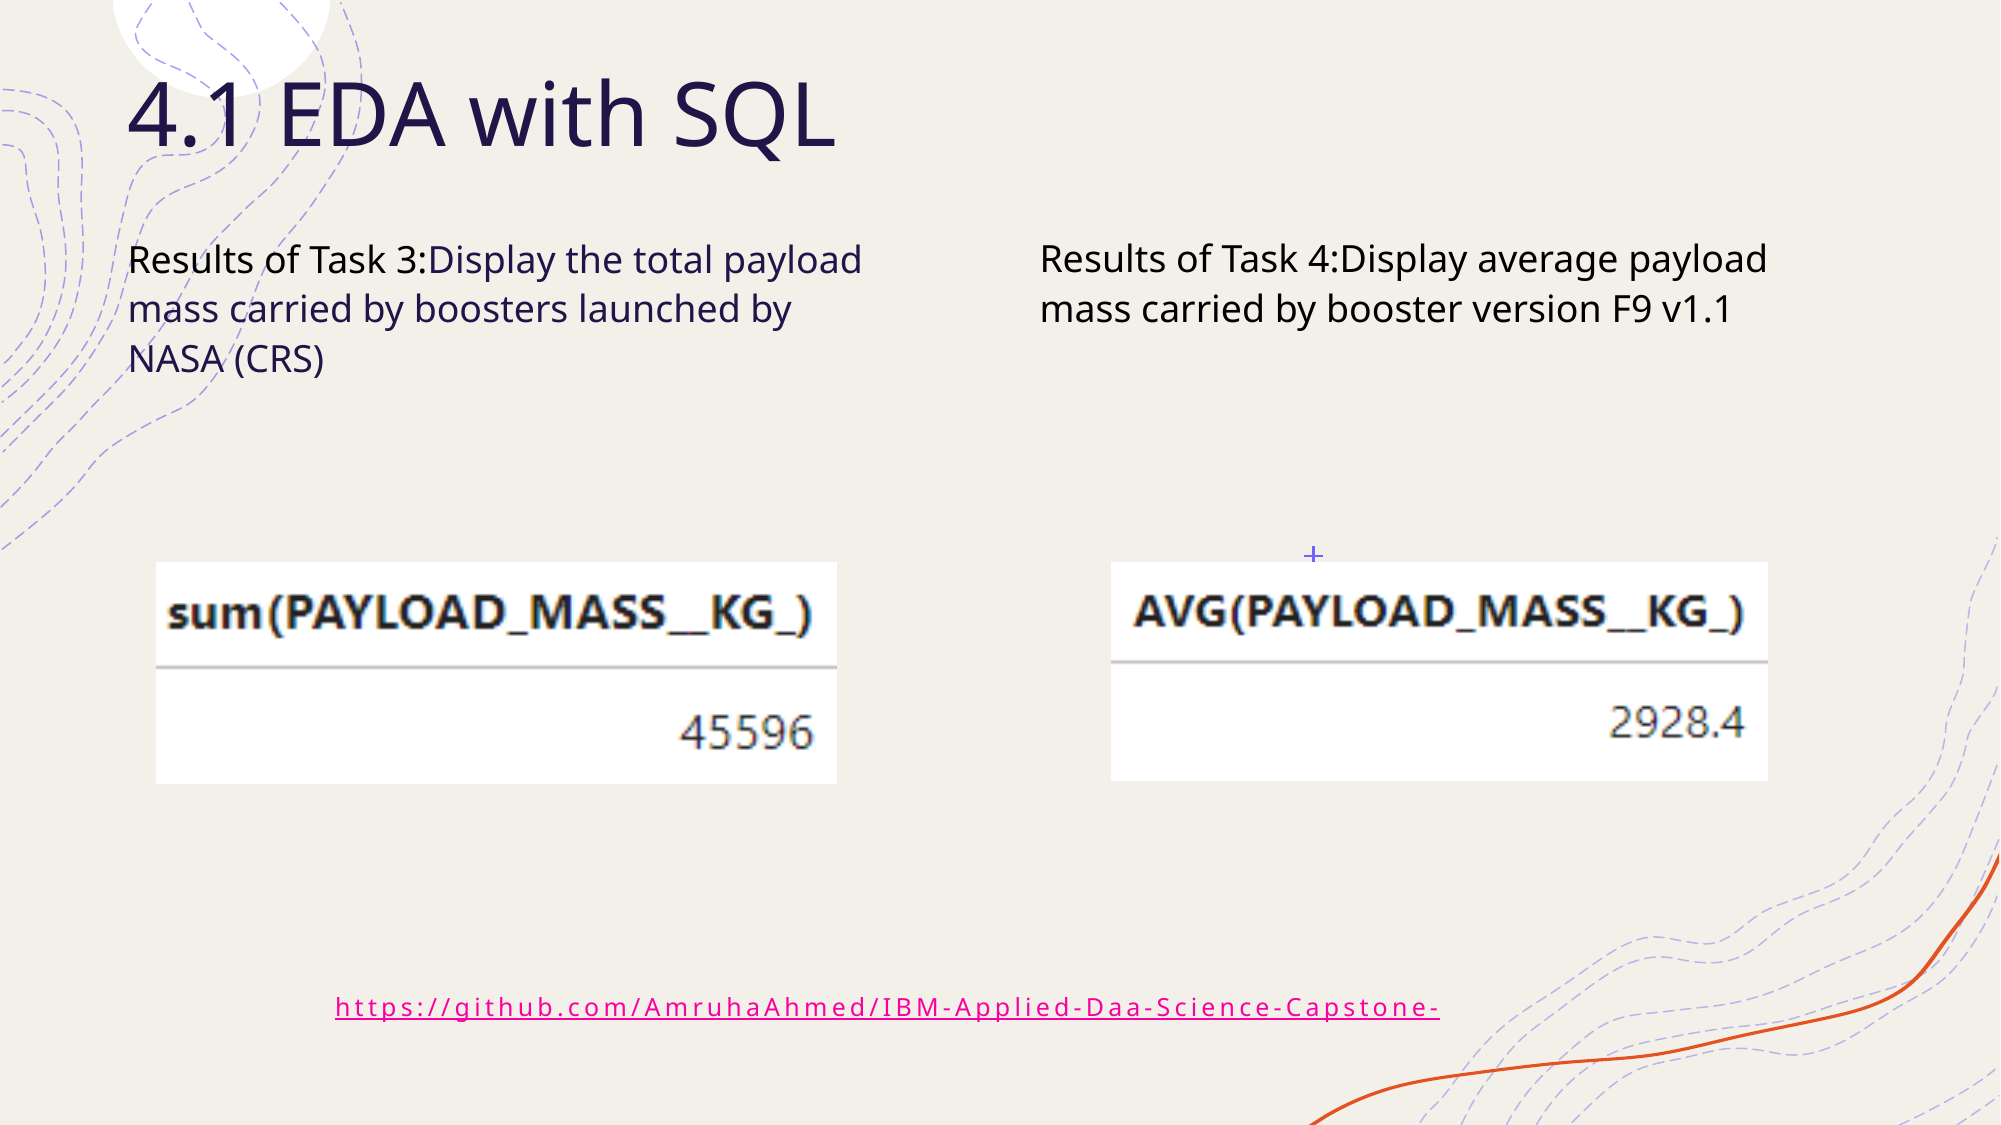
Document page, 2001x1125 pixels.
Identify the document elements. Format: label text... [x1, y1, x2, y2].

list Results of Task 3:Display the total payload mass carried by boosters launched by NASA (CRS) [112, 223, 883, 382]
picture [155, 562, 837, 784]
text_box Results of Task 4:Display average payload mass carried by booster version F9 v1.1 [1024, 223, 1795, 381]
picture [1111, 562, 1768, 781]
title 4.1 EDA with SQL [112, 50, 1888, 173]
text_box https://github.com/AmruhaAhmed/IBM-Applied-Daa-Science-Capstone- [177, 983, 1599, 1044]
